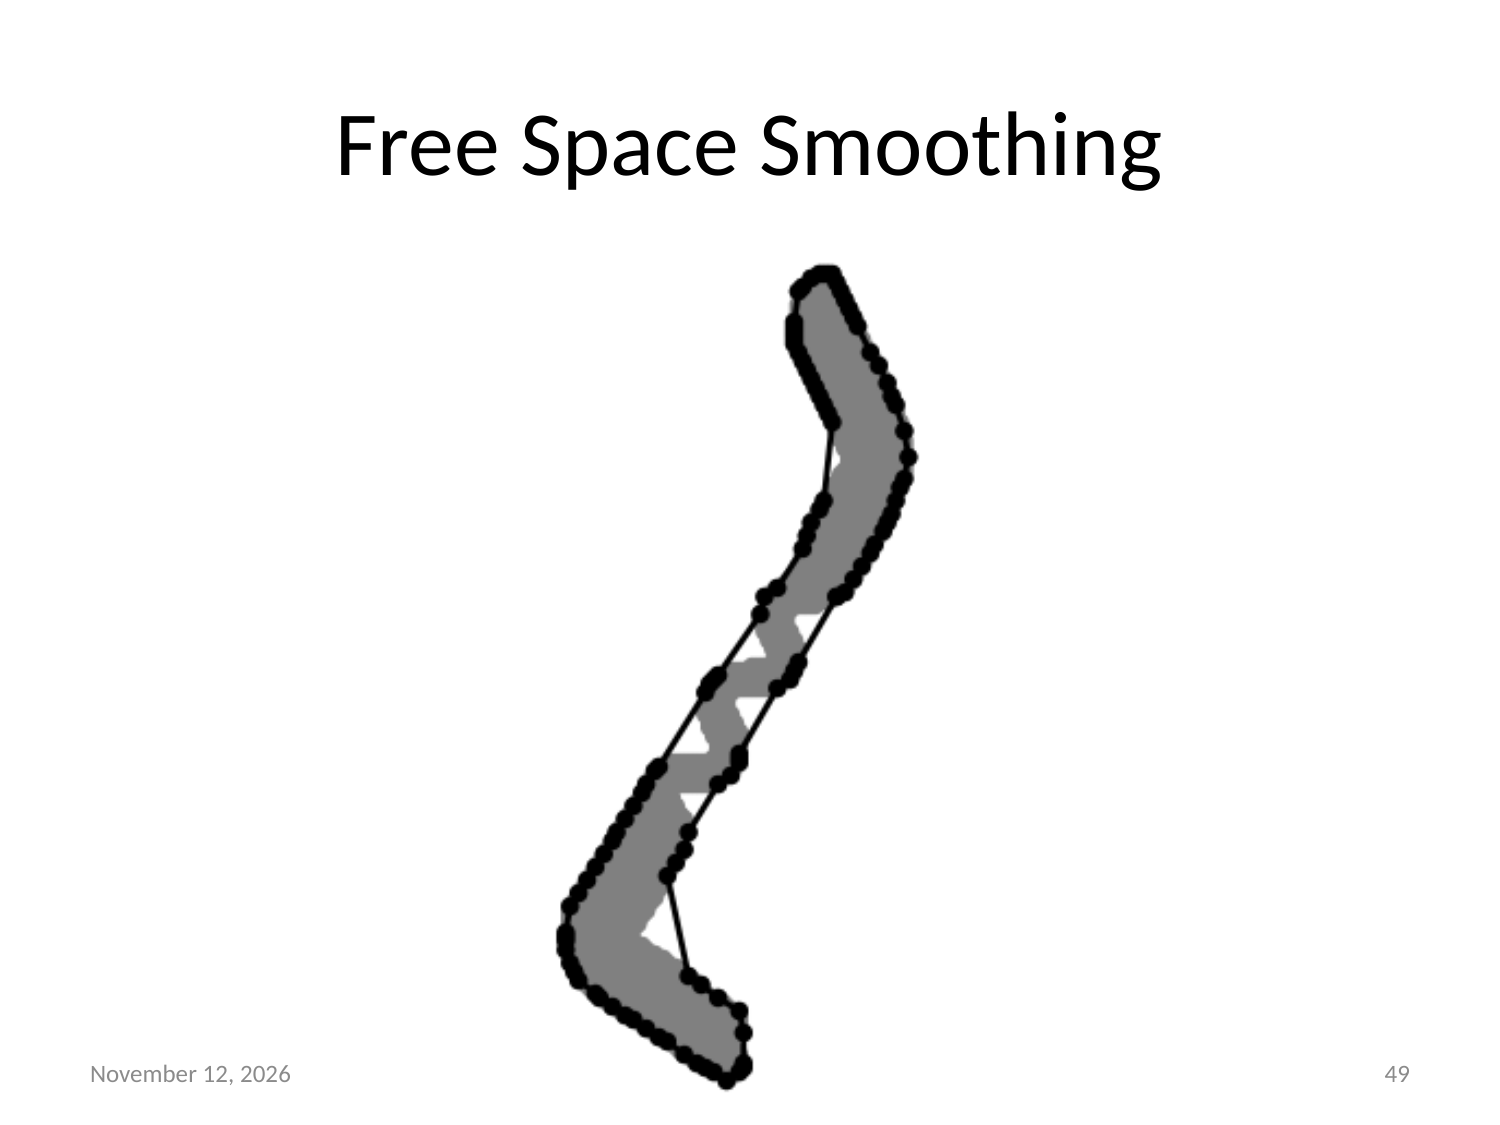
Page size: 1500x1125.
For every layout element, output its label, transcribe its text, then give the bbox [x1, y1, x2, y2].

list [474, 231, 1001, 1125]
slide_number 49 [1074, 1042, 1425, 1103]
title Free Space Smoothing [75, 45, 1425, 233]
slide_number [75, 1042, 425, 1103]
